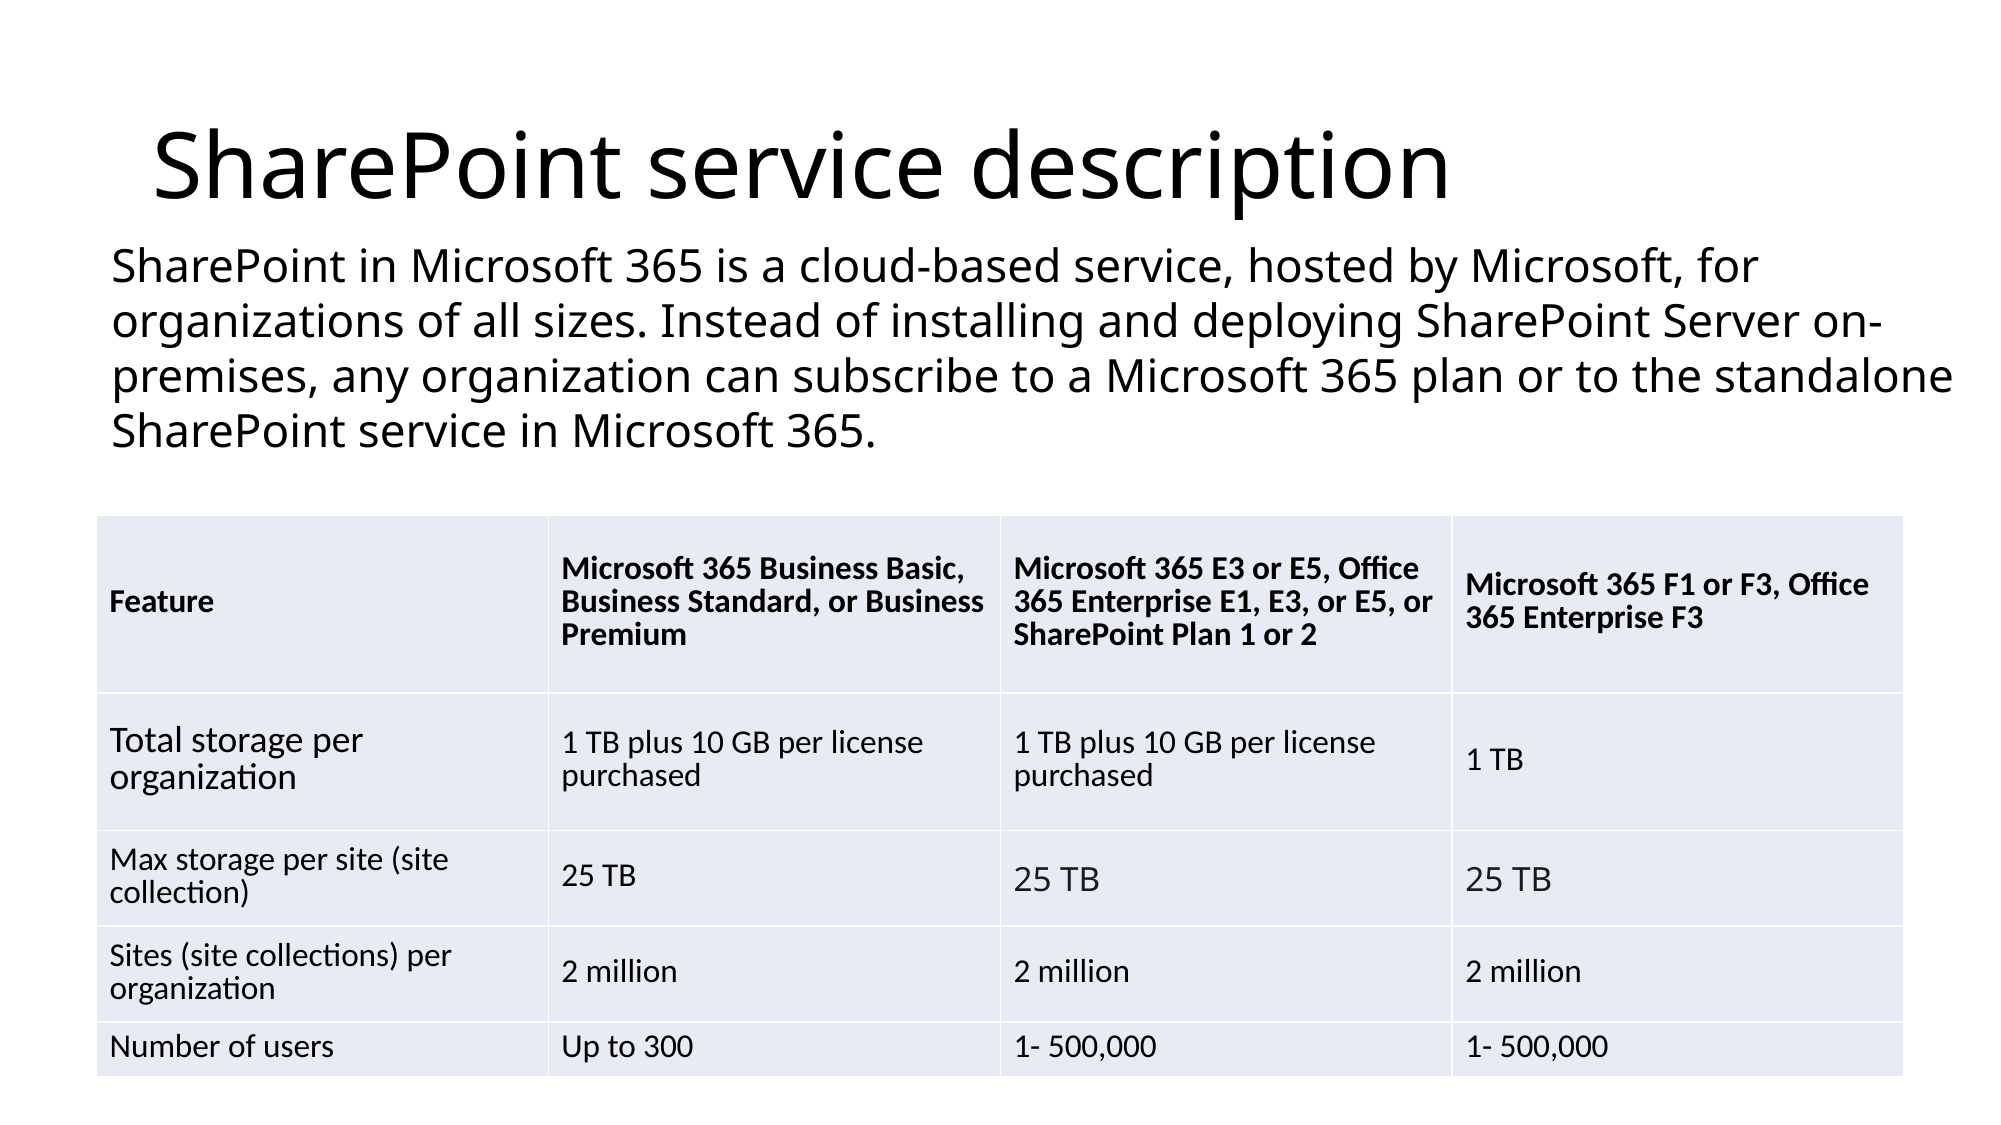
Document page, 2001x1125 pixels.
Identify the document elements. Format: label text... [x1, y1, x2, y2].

table_header Microsoft 365 F1 or F3, Office 365 Enterprise F3 [1453, 516, 1903, 692]
table_cell 25 TB [1453, 831, 1903, 925]
table_cell 25 TB [549, 831, 1000, 925]
table_cell 2 million [1453, 927, 1903, 1021]
table_cell 1- 500,000 [1001, 1023, 1451, 1076]
table_cell 1 TB plus 10 GB per license purchased [1001, 694, 1451, 830]
table_cell 2 million [1001, 927, 1451, 1021]
table_cell 25 TB [1001, 831, 1451, 925]
table_cell Number of users [97, 1023, 548, 1076]
table_cell 2 million [549, 927, 1000, 1021]
table_cell 1- 500,000 [1453, 1023, 1903, 1076]
table_cell Max storage per site (site collection) [97, 831, 548, 925]
title SharePoint service description [137, 59, 1863, 229]
table_cell Total storage per organization [97, 694, 548, 830]
table_cell Sites (site collections) per organization [97, 927, 548, 1021]
table_cell 1 TB plus 10 GB per license purchased [549, 694, 1000, 830]
table_header Microsoft 365 Business Basic, Business Standard, or Business Premium [549, 516, 1000, 692]
table_cell Up to 300 [549, 1023, 1000, 1076]
table_cell 1 TB [1453, 694, 1903, 830]
table_header Feature [97, 516, 548, 692]
table_header Microsoft 365 E3 or E5, Office 365 Enterprise E1, E3, or E5, or SharePoint Plan 1 or 2 [1001, 516, 1451, 692]
text_box SharePoint in Microsoft 365 is a cloud-based service, hosted by Microsoft, for organizations of all sizes. Instead of installing and deploying SharePoint Server on-premises, any organization can subscribe to a Microsoft 365 plan or to the standalone SharePoint service in Microsoft 365. [96, 229, 1980, 464]
